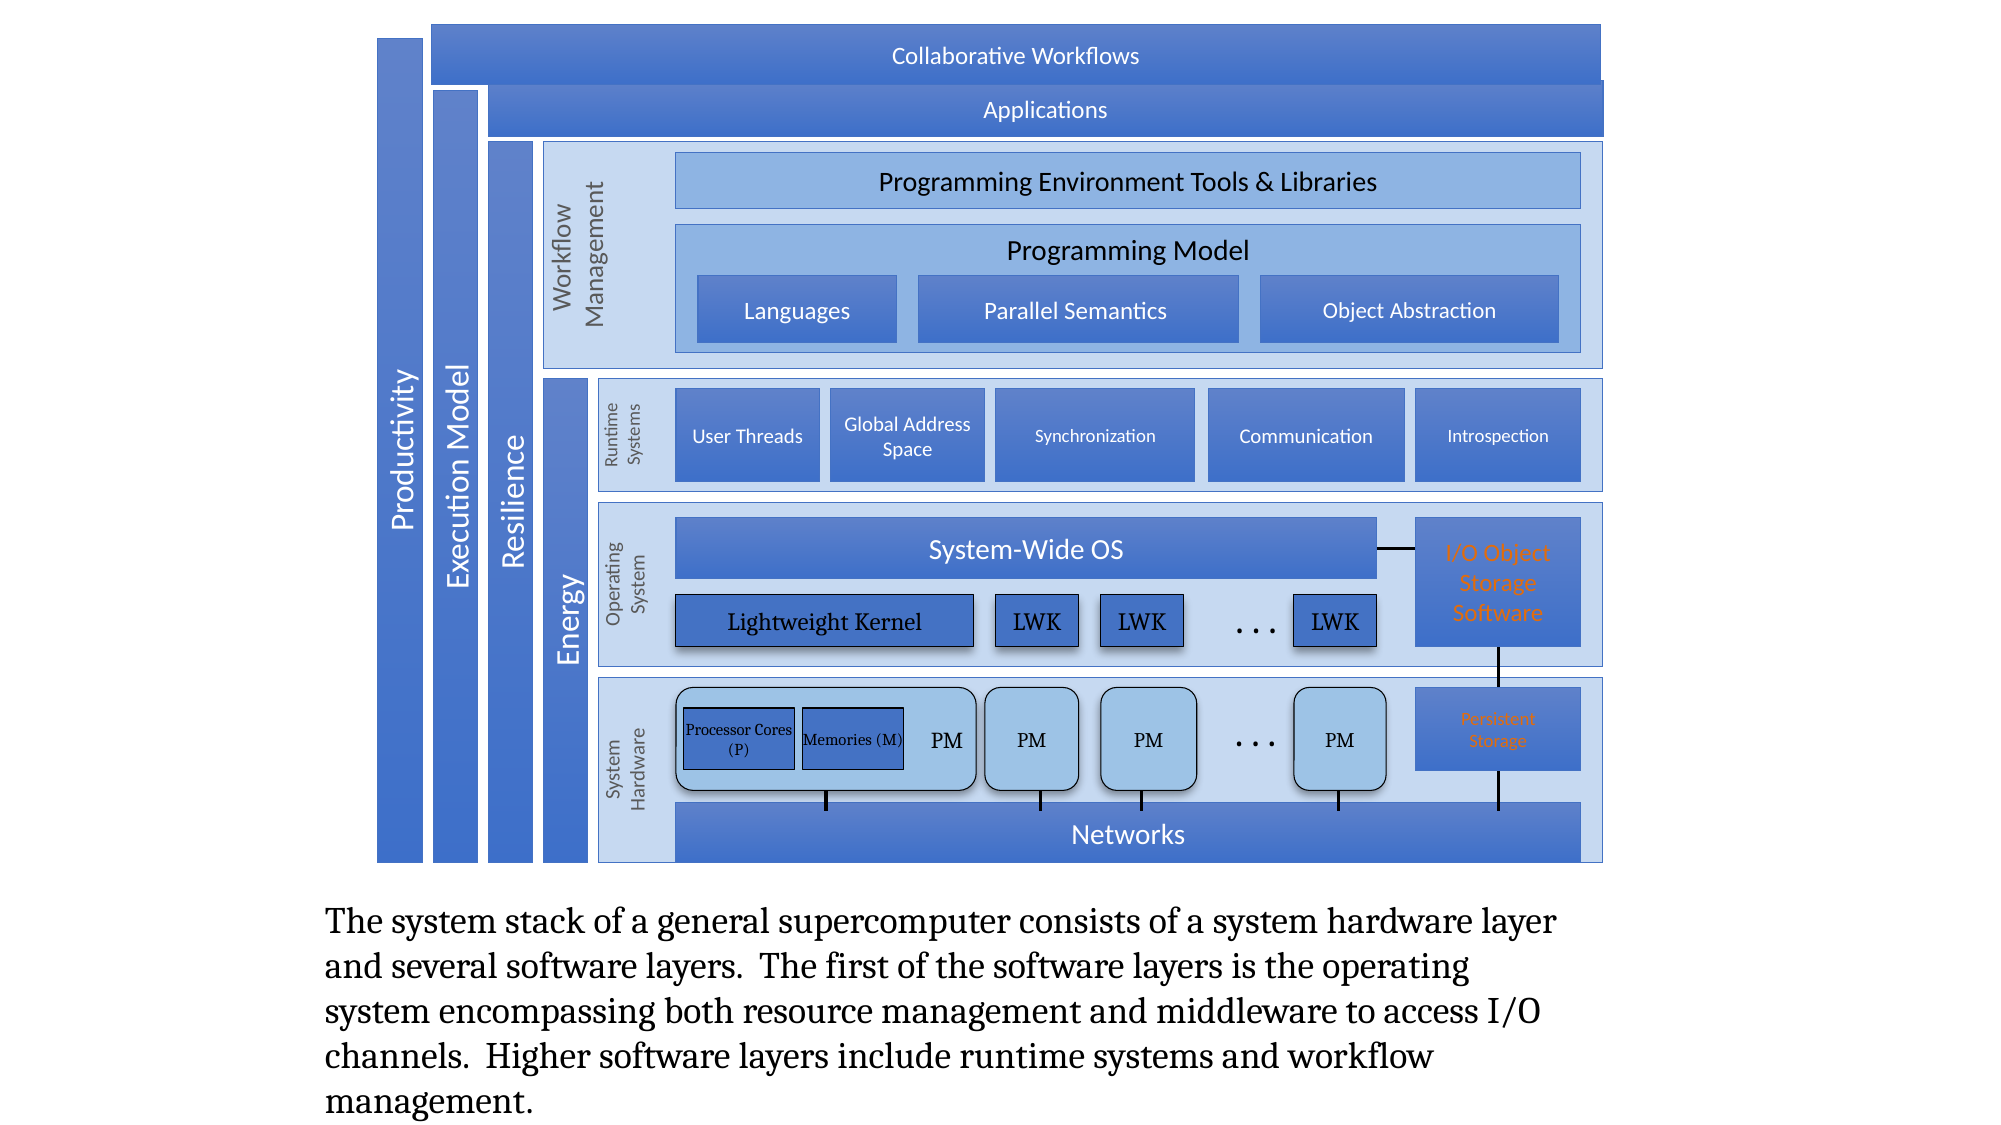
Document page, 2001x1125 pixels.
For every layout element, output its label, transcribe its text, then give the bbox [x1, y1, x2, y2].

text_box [377, 24, 1603, 863]
text_box The system stack of a general supercomputer consists of a system hardware layer and several software layers. The first of the software layers is the operating system encompassing both resource management and middleware to access I/O channels. Higher software layers include runtime systems and workflow management. [310, 889, 1598, 1125]
